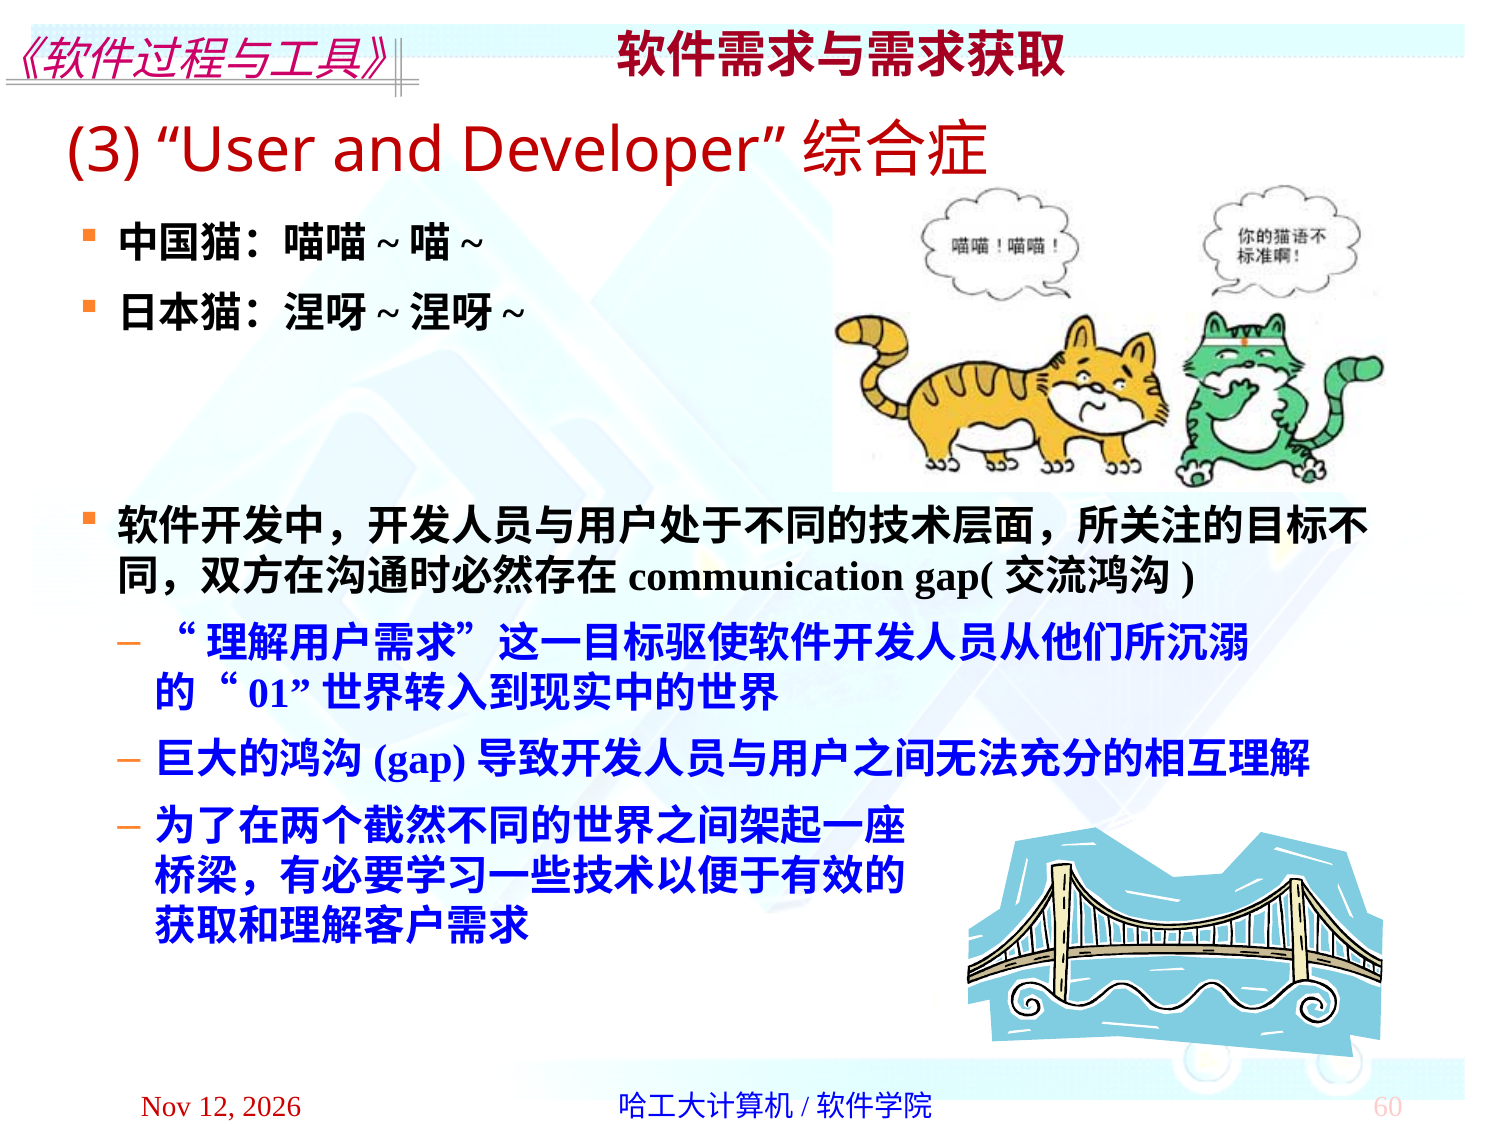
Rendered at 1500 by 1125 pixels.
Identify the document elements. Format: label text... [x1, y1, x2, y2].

picture [832, 184, 1388, 492]
picture [966, 822, 1388, 1063]
text_box (3) “User and Developer”综合症 [53, 101, 1447, 209]
text_box 软件需求与需求获取 [389, 15, 1294, 90]
text_box 中国猫：喵喵~喵~ 日本猫：涅呀~涅呀~ 软件开发中，开发人员与用户处于不同的技术层面，所关注的目标不同，双方在沟通时必然存在communication gap(交流鸿沟) “理解用户需求”这一目标驱使软件开发人员从他们所沉溺的“01”世界转入到现实中的世界 巨大的鸿沟(gap)导致开发人员与用户之间无法充分的相互理解 为了在两个截然不同的世界之间架起一座 桥梁，有必要学习一些技术以便于有效的 获取和理解客户需求 [64, 208, 1412, 1047]
